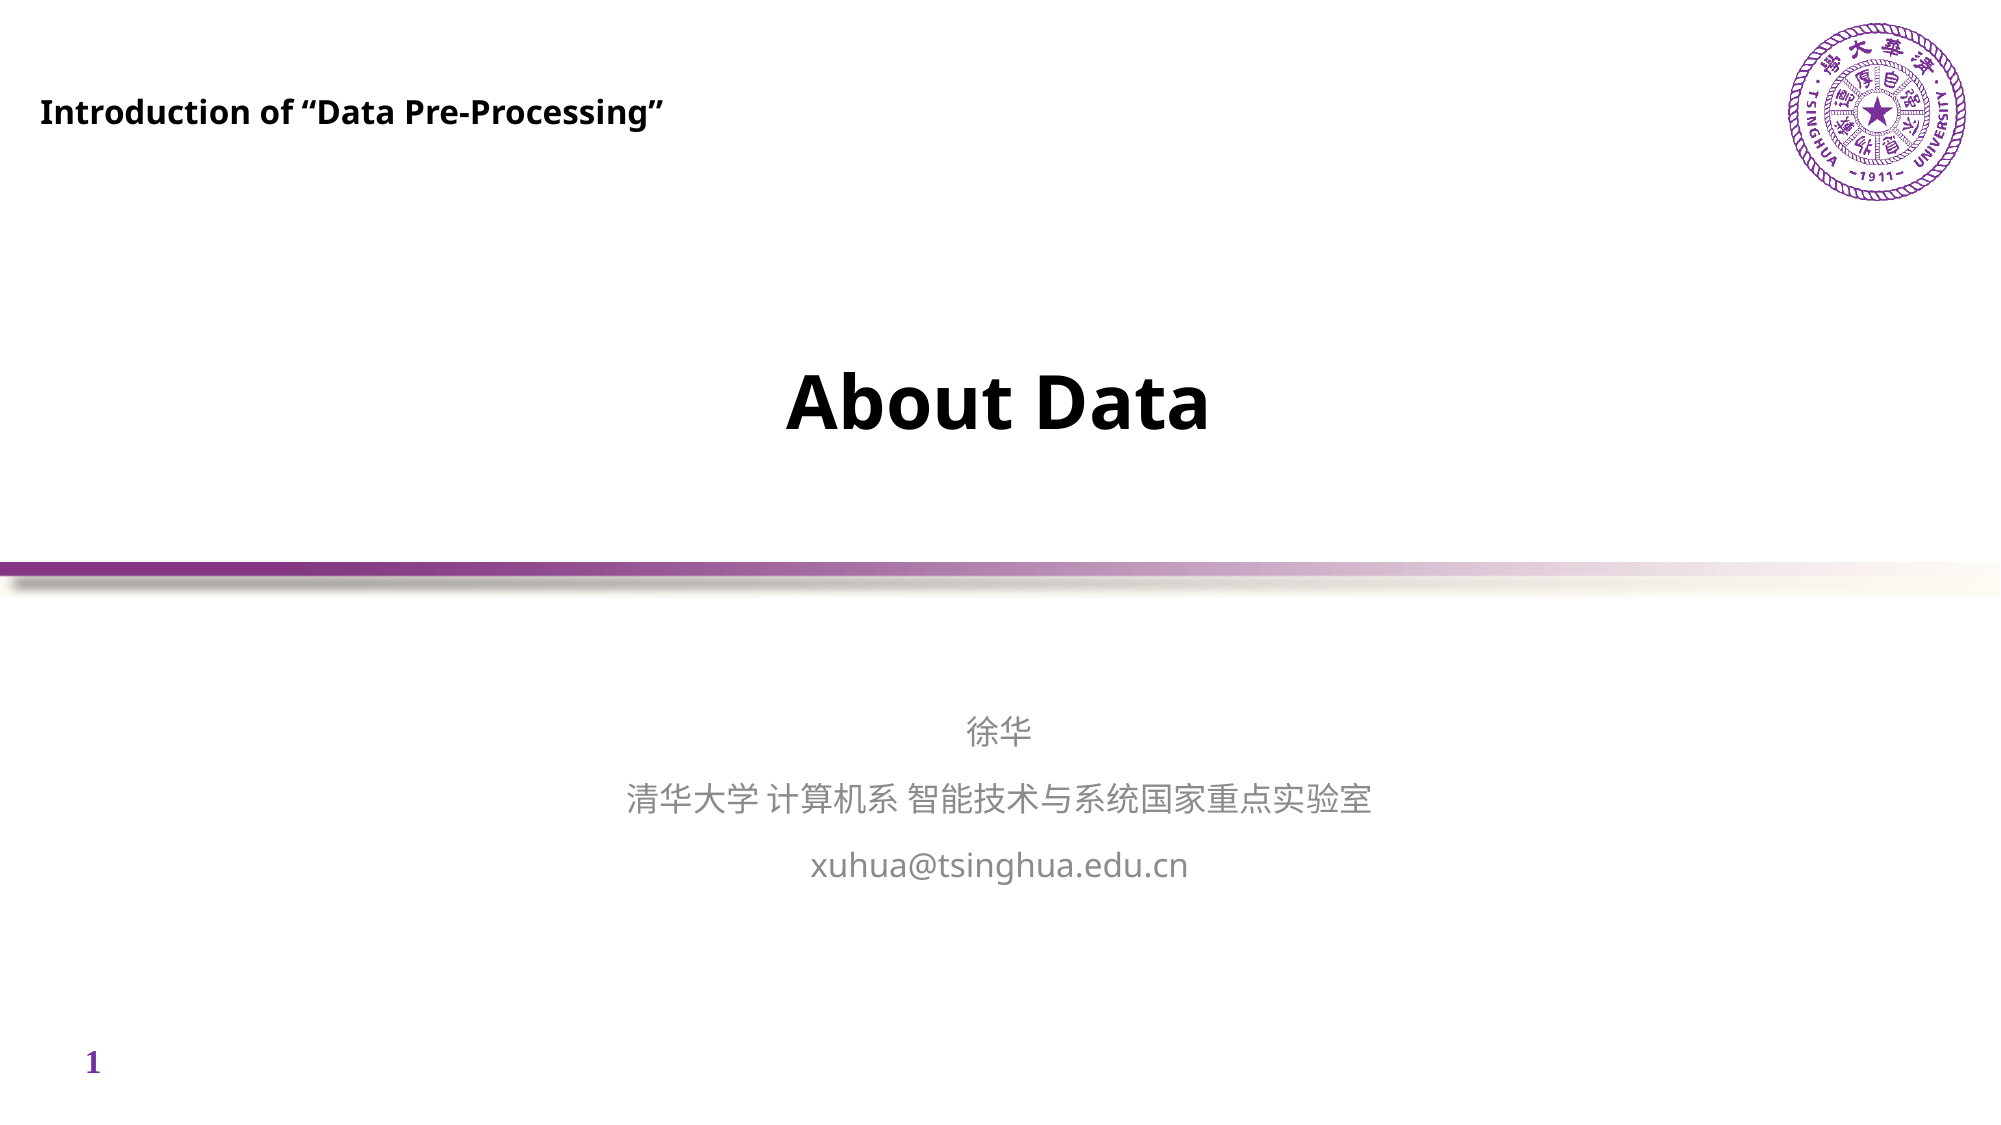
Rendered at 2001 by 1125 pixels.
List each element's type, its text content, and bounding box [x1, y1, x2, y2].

subtitle 徐华 清华大学 计算机系 智能技术与系统国家重点实验室 xuhua@tsinghua.edu.cn [300, 637, 1700, 925]
picture [0, 562, 2000, 598]
title About Data [149, 278, 1850, 521]
picture [1788, 23, 1966, 201]
text_box Introduction of “Data Pre-Processing” [25, 83, 716, 139]
